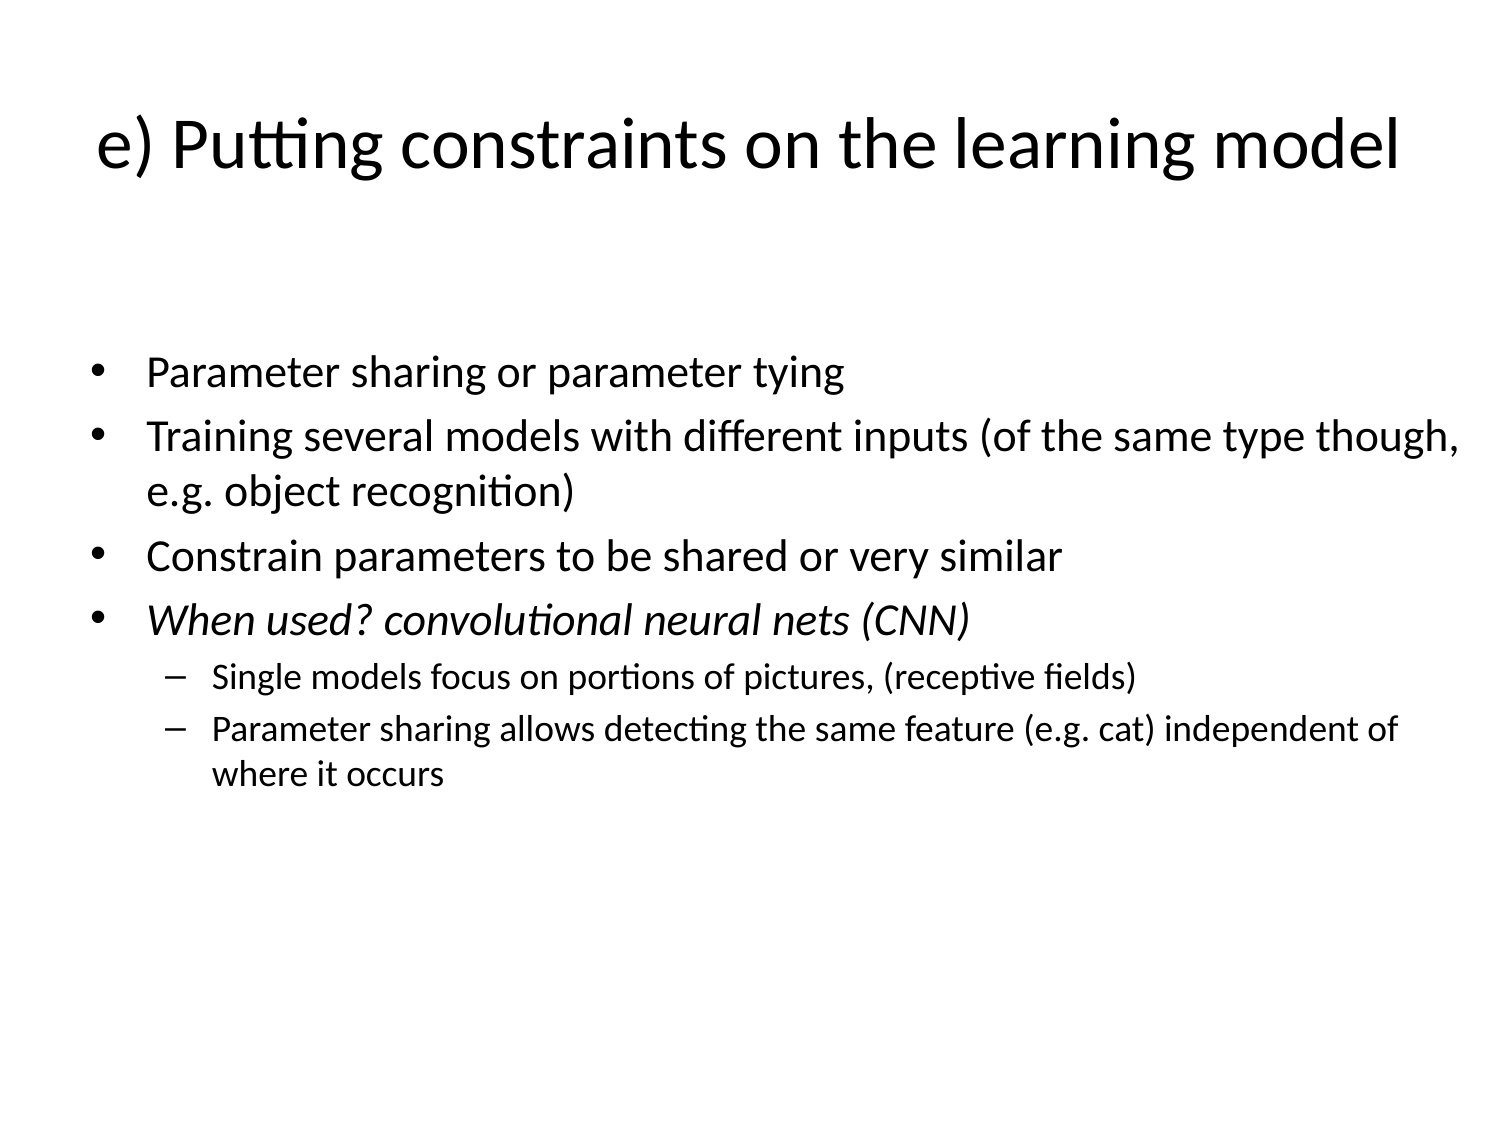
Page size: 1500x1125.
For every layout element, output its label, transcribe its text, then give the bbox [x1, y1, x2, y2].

list Parameter sharing or parameter tying Training several models with different inputs (of the same type though, e.g. object recognition) Constrain parameters to be shared or very similar When used? convolutional neural nets (CNN) Single models focus on portions of pictures, (receptive fields) Parameter sharing allows detecting the same feature (e.g. cat) independent of where it occurs [75, 334, 1480, 860]
title e) Putting constraints on the learning model [75, 45, 1425, 233]
